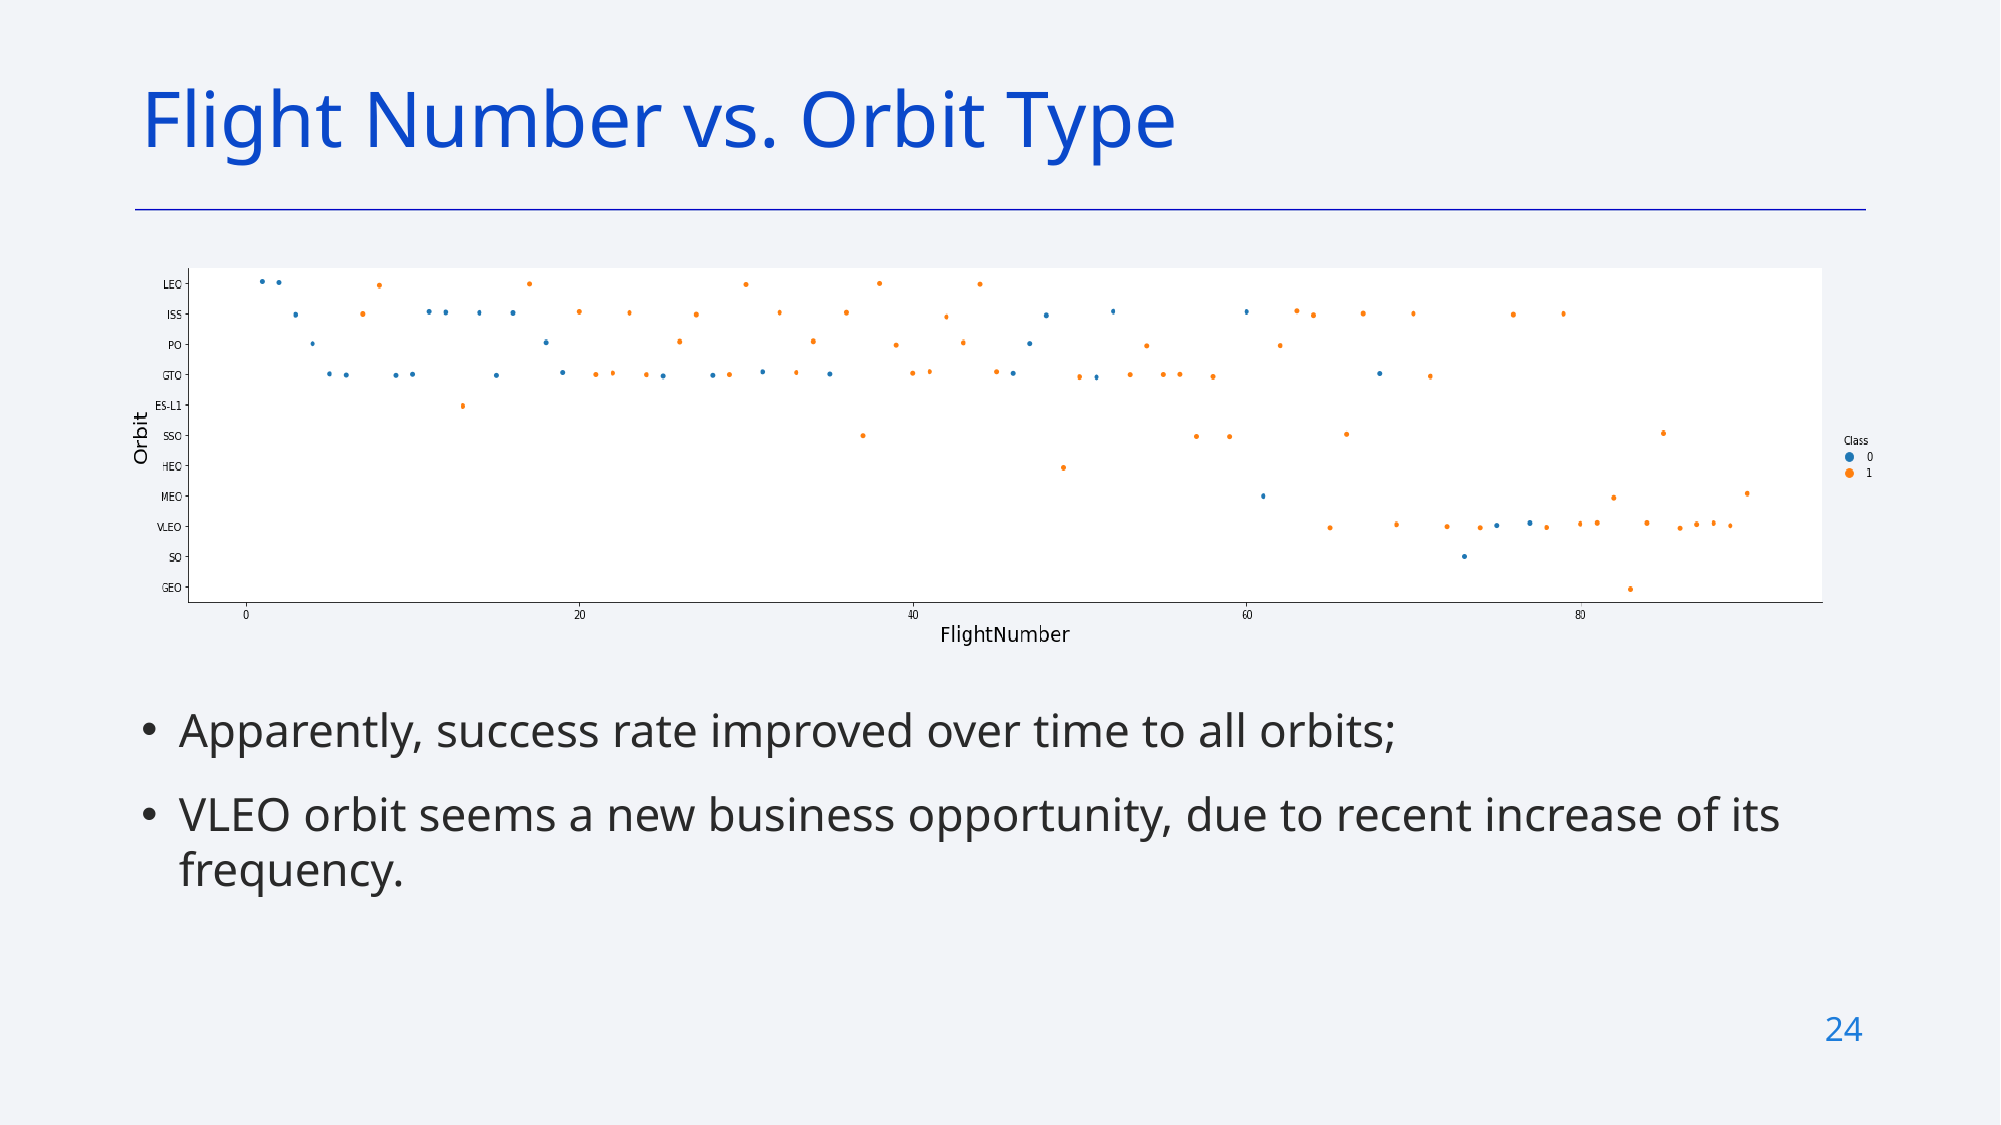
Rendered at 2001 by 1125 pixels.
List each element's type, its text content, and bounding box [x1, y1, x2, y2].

title Flight Number vs. Orbit Type [139, 68, 1219, 259]
slide_number ‹#› [1818, 1001, 1872, 1125]
text_box Apparently, success rate improved over time to all orbits; VLEO orbit seems a new business opportunity, due to recent increase of its frequency. [139, 670, 1819, 896]
picture [0, 0, 2000, 1125]
